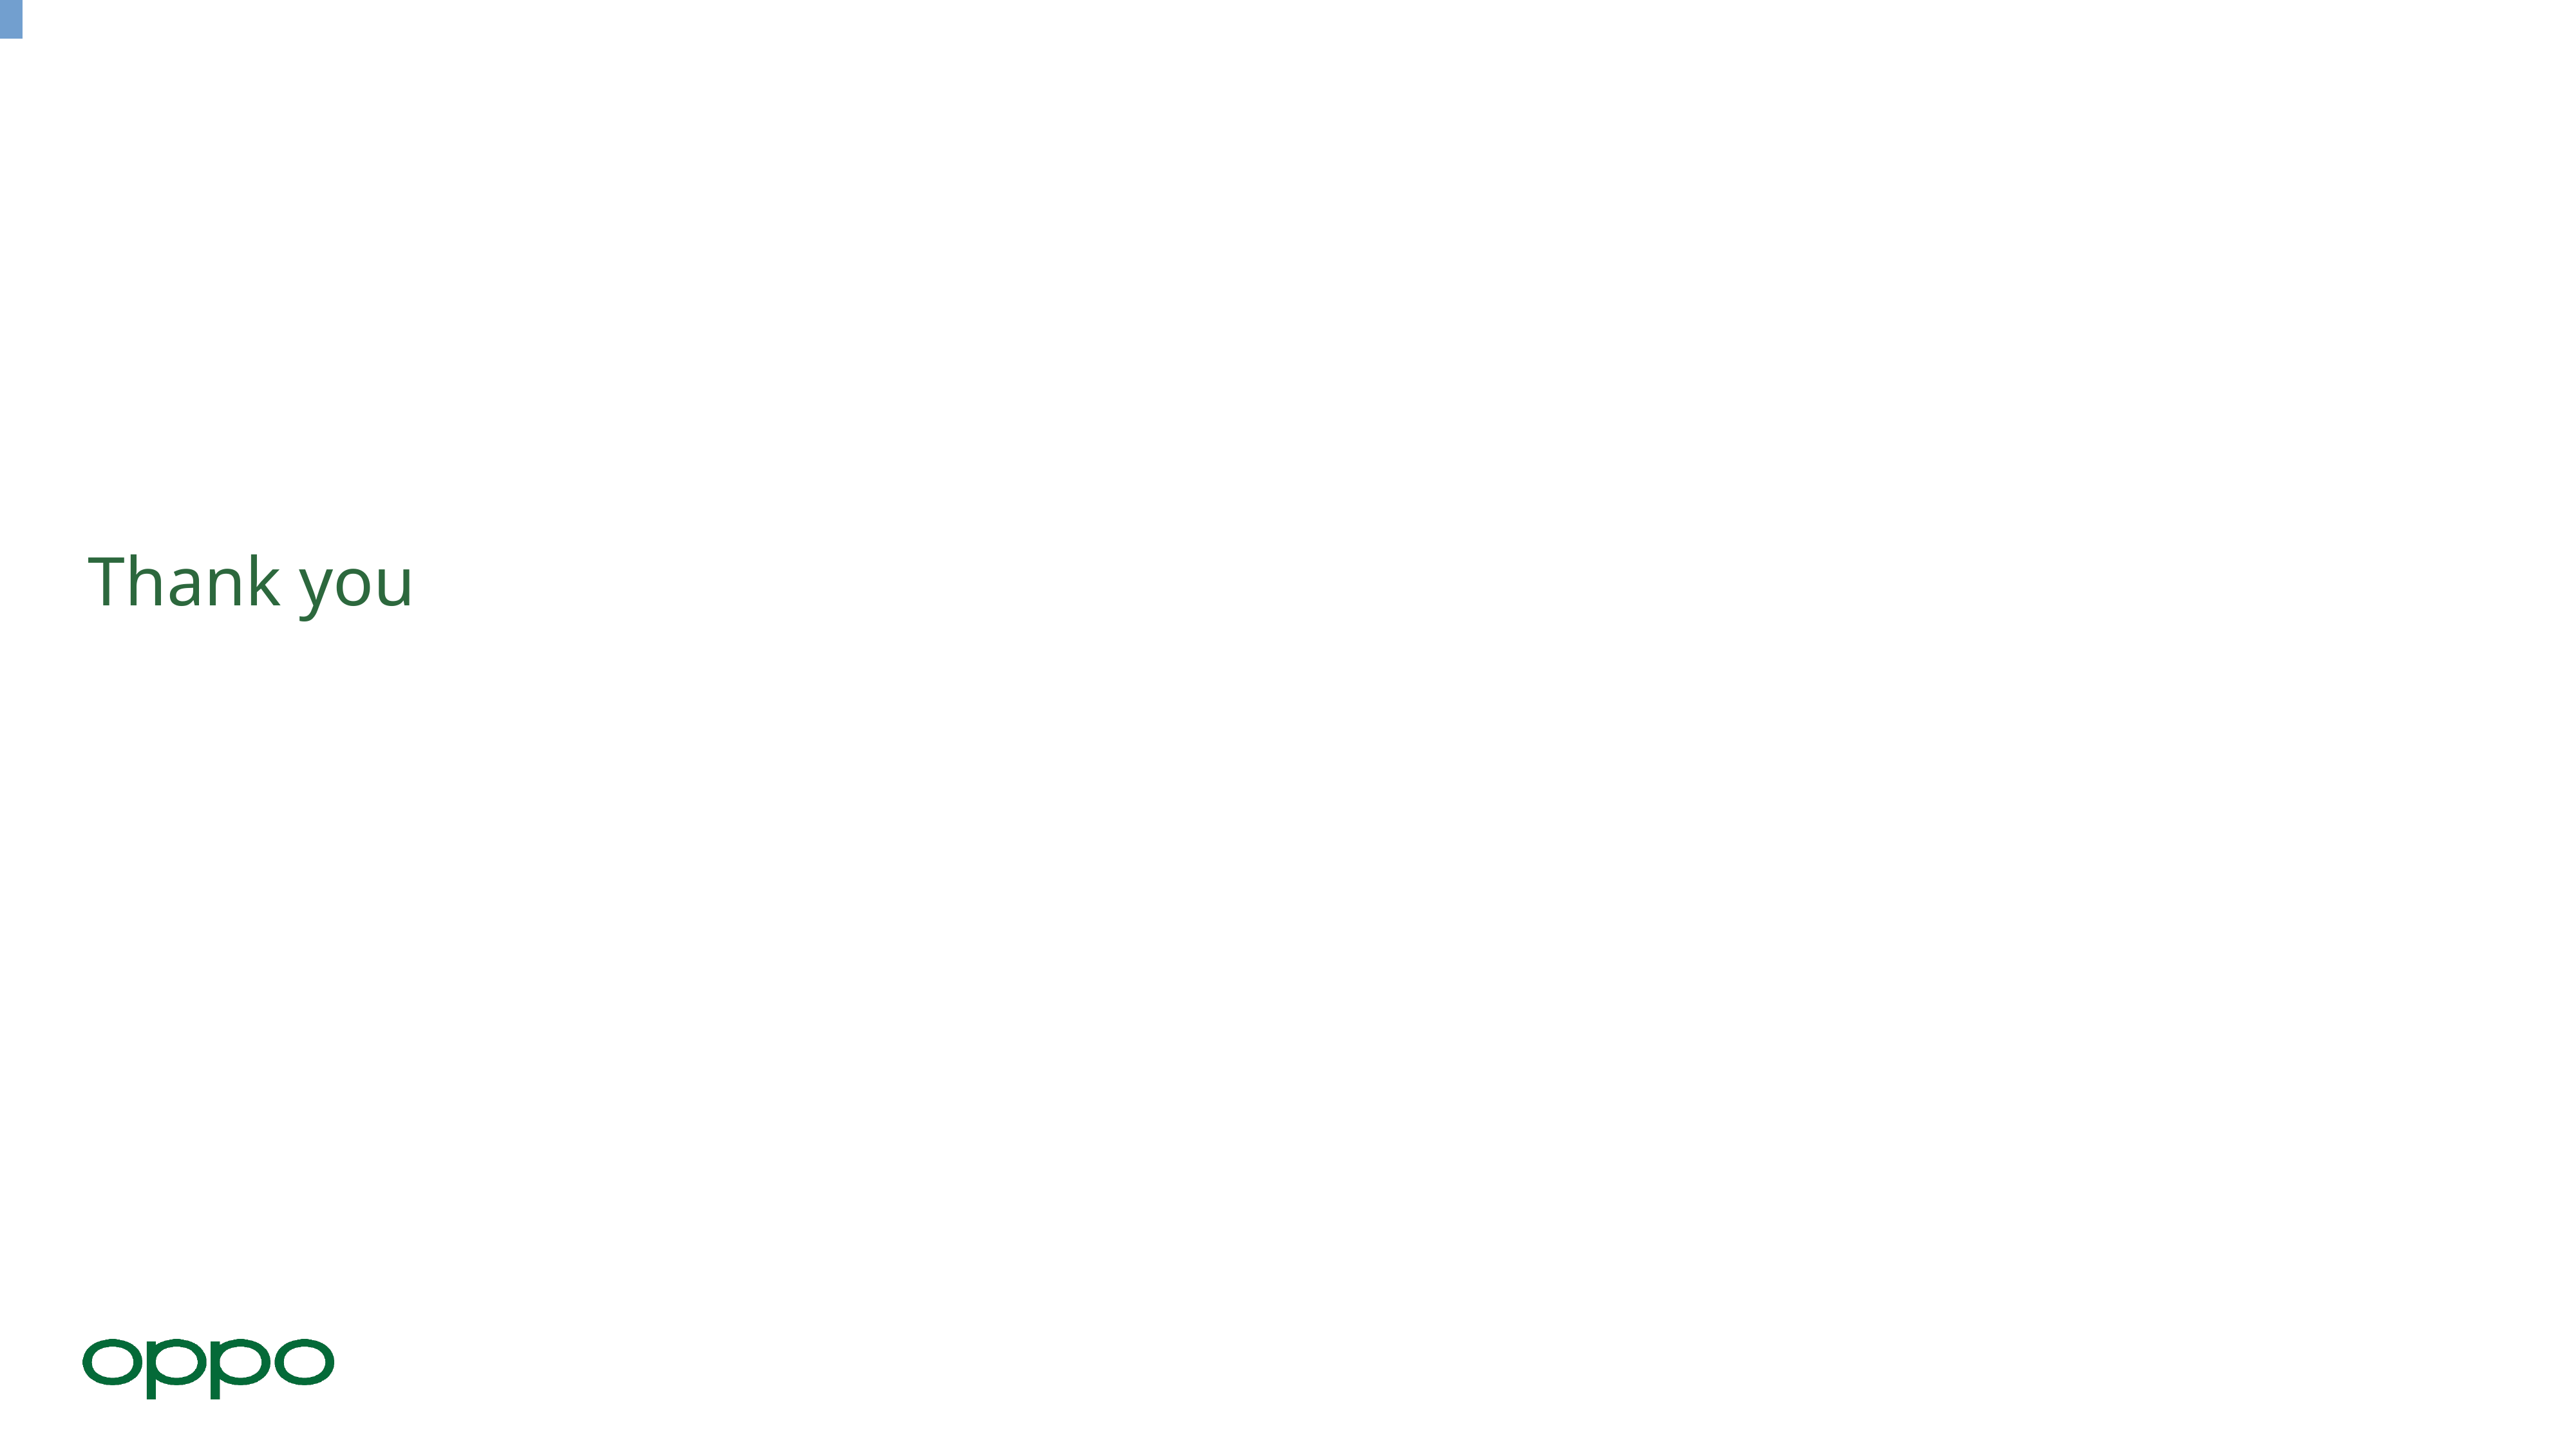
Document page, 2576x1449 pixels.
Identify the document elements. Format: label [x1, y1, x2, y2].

picture [82, 1339, 334, 1399]
